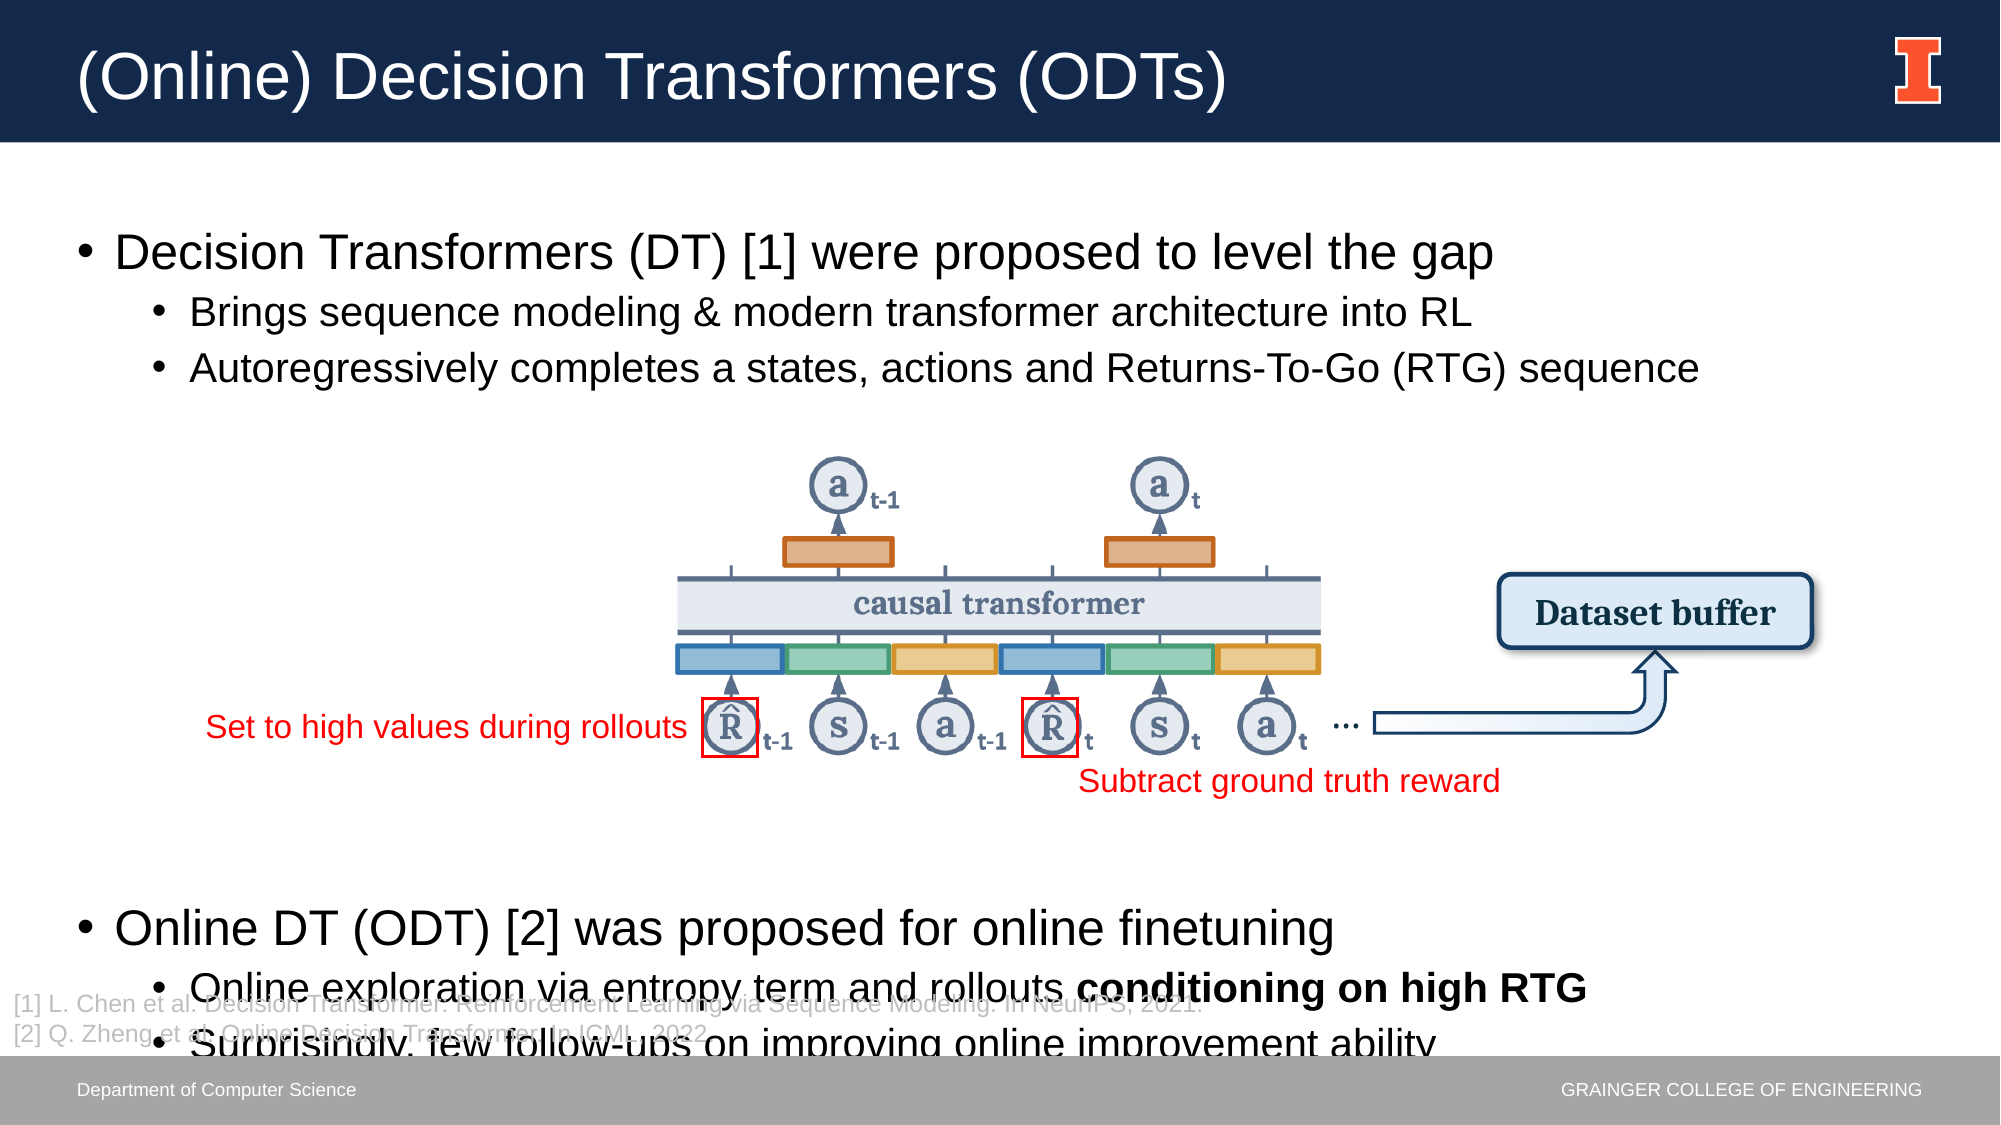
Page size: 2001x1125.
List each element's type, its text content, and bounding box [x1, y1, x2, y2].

picture [1894, 36, 1942, 104]
text_box Department of Computer Science [61, 1070, 1373, 1108]
text_box GRAINGER COLLEGE OF ENGINEERING [1531, 1070, 1938, 1108]
list Decision Transformers (DT) [1] were proposed to level the gap Brings sequence modeling & modern transformer architecture into RL Autoregressively completes a states, actions and Returns-To-Go (RTG) sequence Online DT (ODT) [2] was proposed for online finetuning Online exploration via entropy term and rollouts conditioning on high RTG Surprisingly, few follow-ups on improving online improvement ability [61, 218, 1896, 1010]
text_box Dataset buffer [1497, 572, 1814, 650]
text_box [0, 0, 2000, 143]
text_box Set to high values during rollouts [190, 698, 669, 753]
picture [669, 449, 1331, 760]
text_box [1] L. Chen et al. Decision Transformer: Reinforcement Learning via Sequence Modeling. In NeurIPS, 2021. [2] Q. Zheng et al. Online Decision Transformer. In ICML, 2022. [0, 980, 1228, 1055]
text_box … [1331, 684, 1376, 744]
text_box [0, 1056, 2000, 1125]
text_box Subtract ground truth reward [1063, 751, 1517, 807]
text_box [1372, 658, 1680, 735]
text_box (Online) Decision Transformers (ODTs) [61, 25, 1852, 121]
